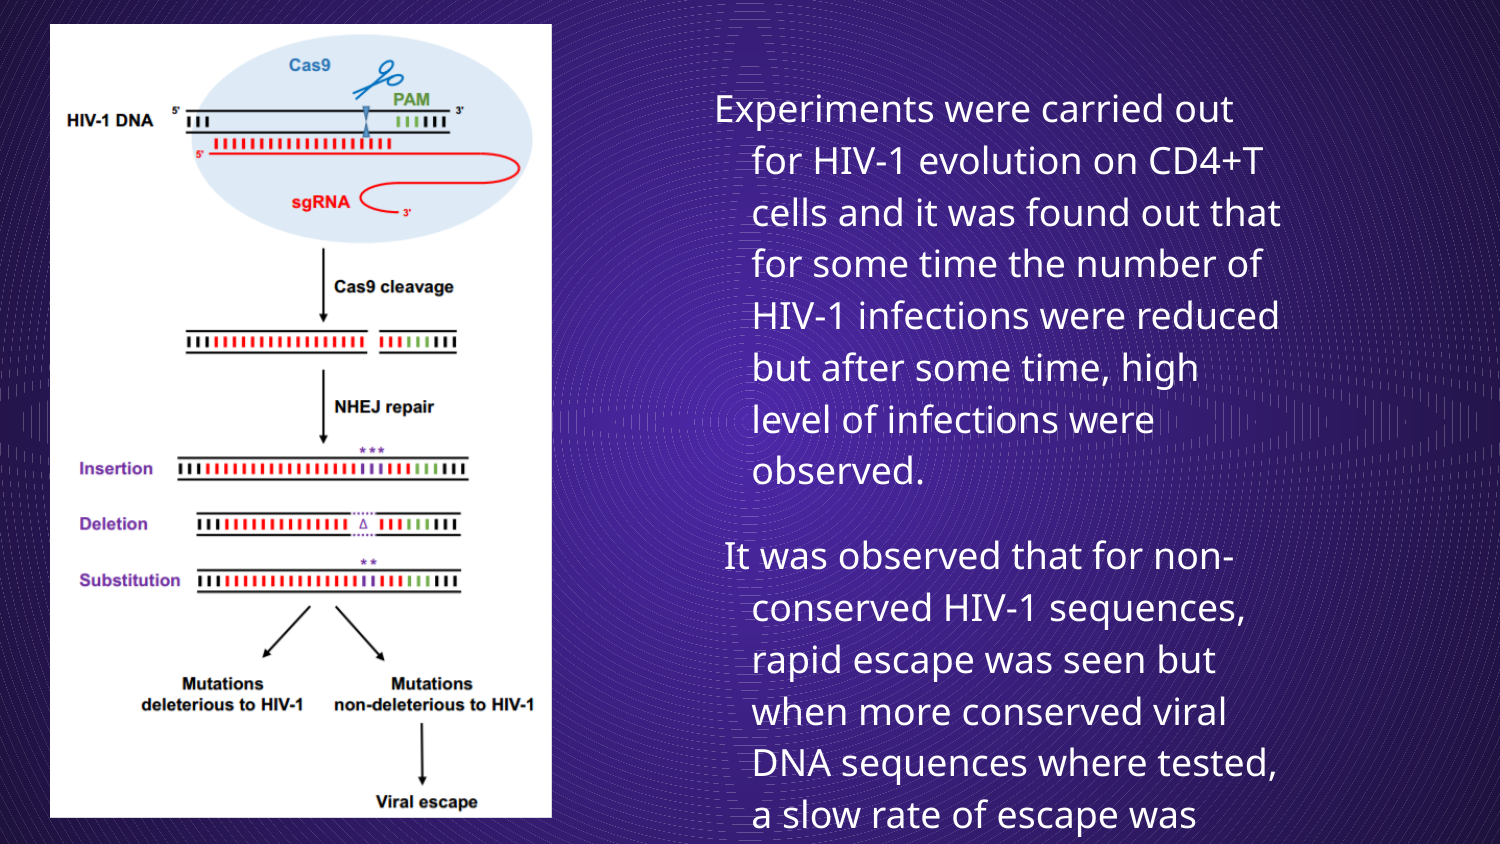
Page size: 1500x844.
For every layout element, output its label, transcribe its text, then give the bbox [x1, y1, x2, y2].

list Experiments were carried out for HIV-1 evolution on CD4+T cells and it was found out that for some time the number of HIV-1 infections were reduced but after some time, high level of infections were observed. It was observed that for non-conserved HIV-1 sequences, rapid escape was seen but when more conserved viral DNA sequences where tested, a slow rate of escape was seen. [661, 63, 1301, 639]
picture [49, 24, 553, 819]
